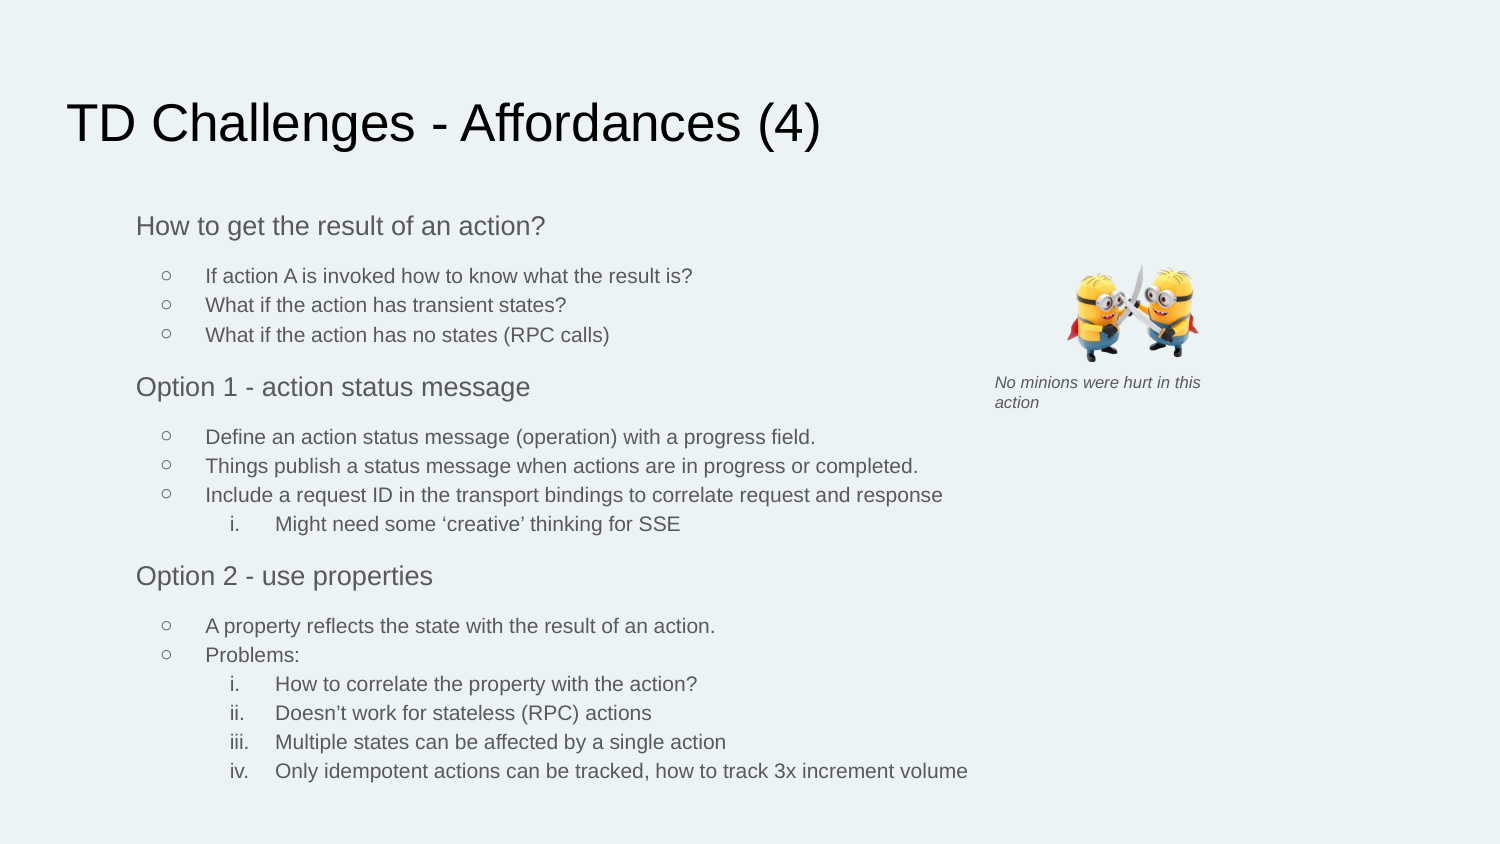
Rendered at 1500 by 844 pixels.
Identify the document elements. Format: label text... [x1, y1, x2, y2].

list How to get the result of an action? If action A is invoked how to know what the result is? What if the action has transient states? What if the action has no states (RPC calls) Option 1 - action status message Define an action status message (operation) with a progress field. Things publish a status message when actions are in progress or completed. Include a request ID in the transport bindings to correlate request and response Might need some ‘creative’ thinking for SSE Option 2 - use properties A property reflects the state with the result of an action. Problems: How to correlate the property with the action? Doesn’t work for stateless (RPC) actions Multiple states can be affected by a single action Only idempotent actions can be tracked, how to track 3x increment volume [51, 189, 1449, 801]
title TD Challenges - Affordances (4) [51, 72, 1449, 167]
text_box No minions were hurt in this action [979, 357, 1266, 412]
picture [1052, 237, 1213, 397]
